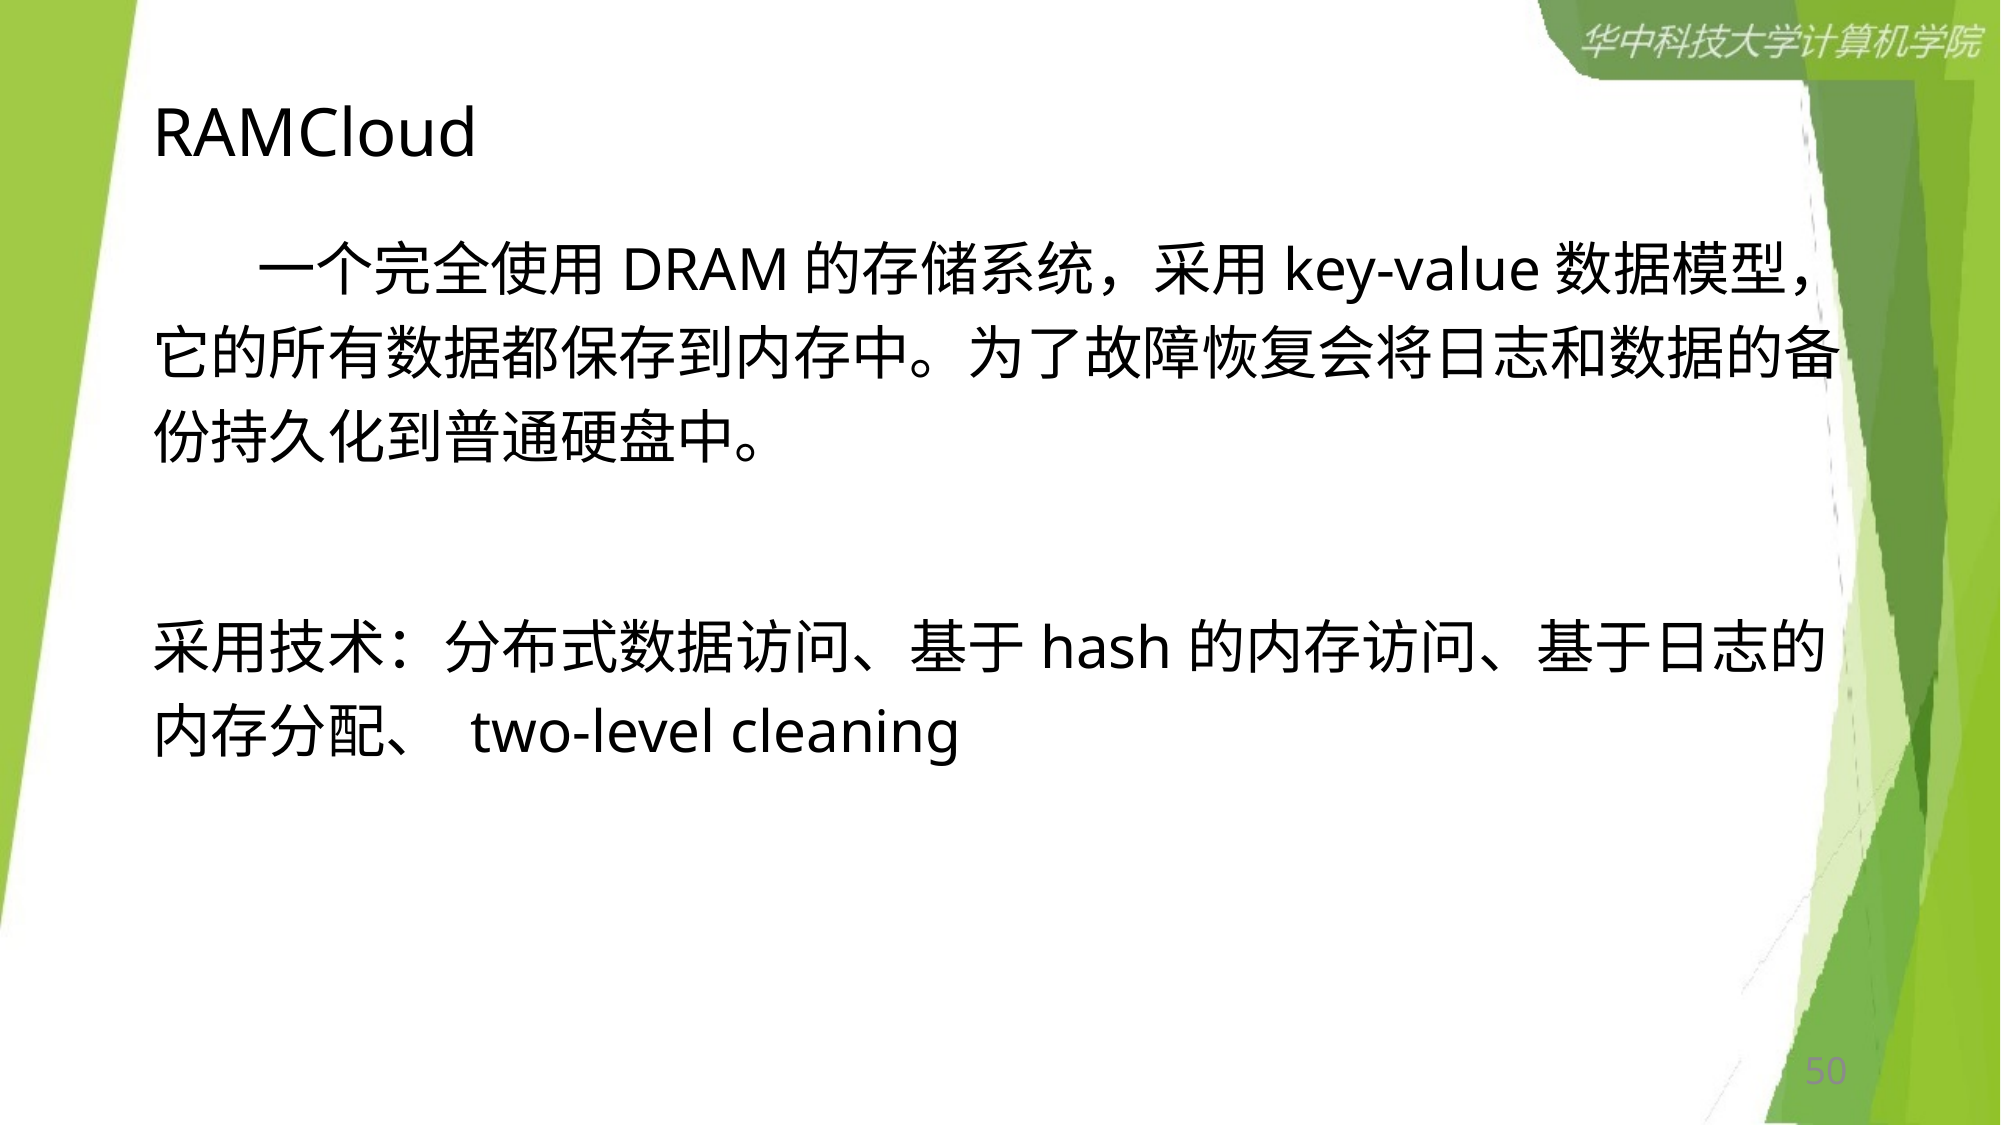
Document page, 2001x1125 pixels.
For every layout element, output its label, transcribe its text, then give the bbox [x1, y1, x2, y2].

list 一个完全使用DRAM的存储系统，采用key-value数据模型，它的所有数据都保存到内存中。为了故障恢复会将日志和数据的备份持久化到普通硬盘中。 采用技术：分布式数据访问、基于hash的内存访问、基于日志的内存分配、 two-level cleaning [137, 210, 1863, 925]
title RAMCloud [137, 59, 1863, 210]
slide_number 50 [1412, 1042, 1863, 1103]
picture [0, 0, 2001, 1125]
